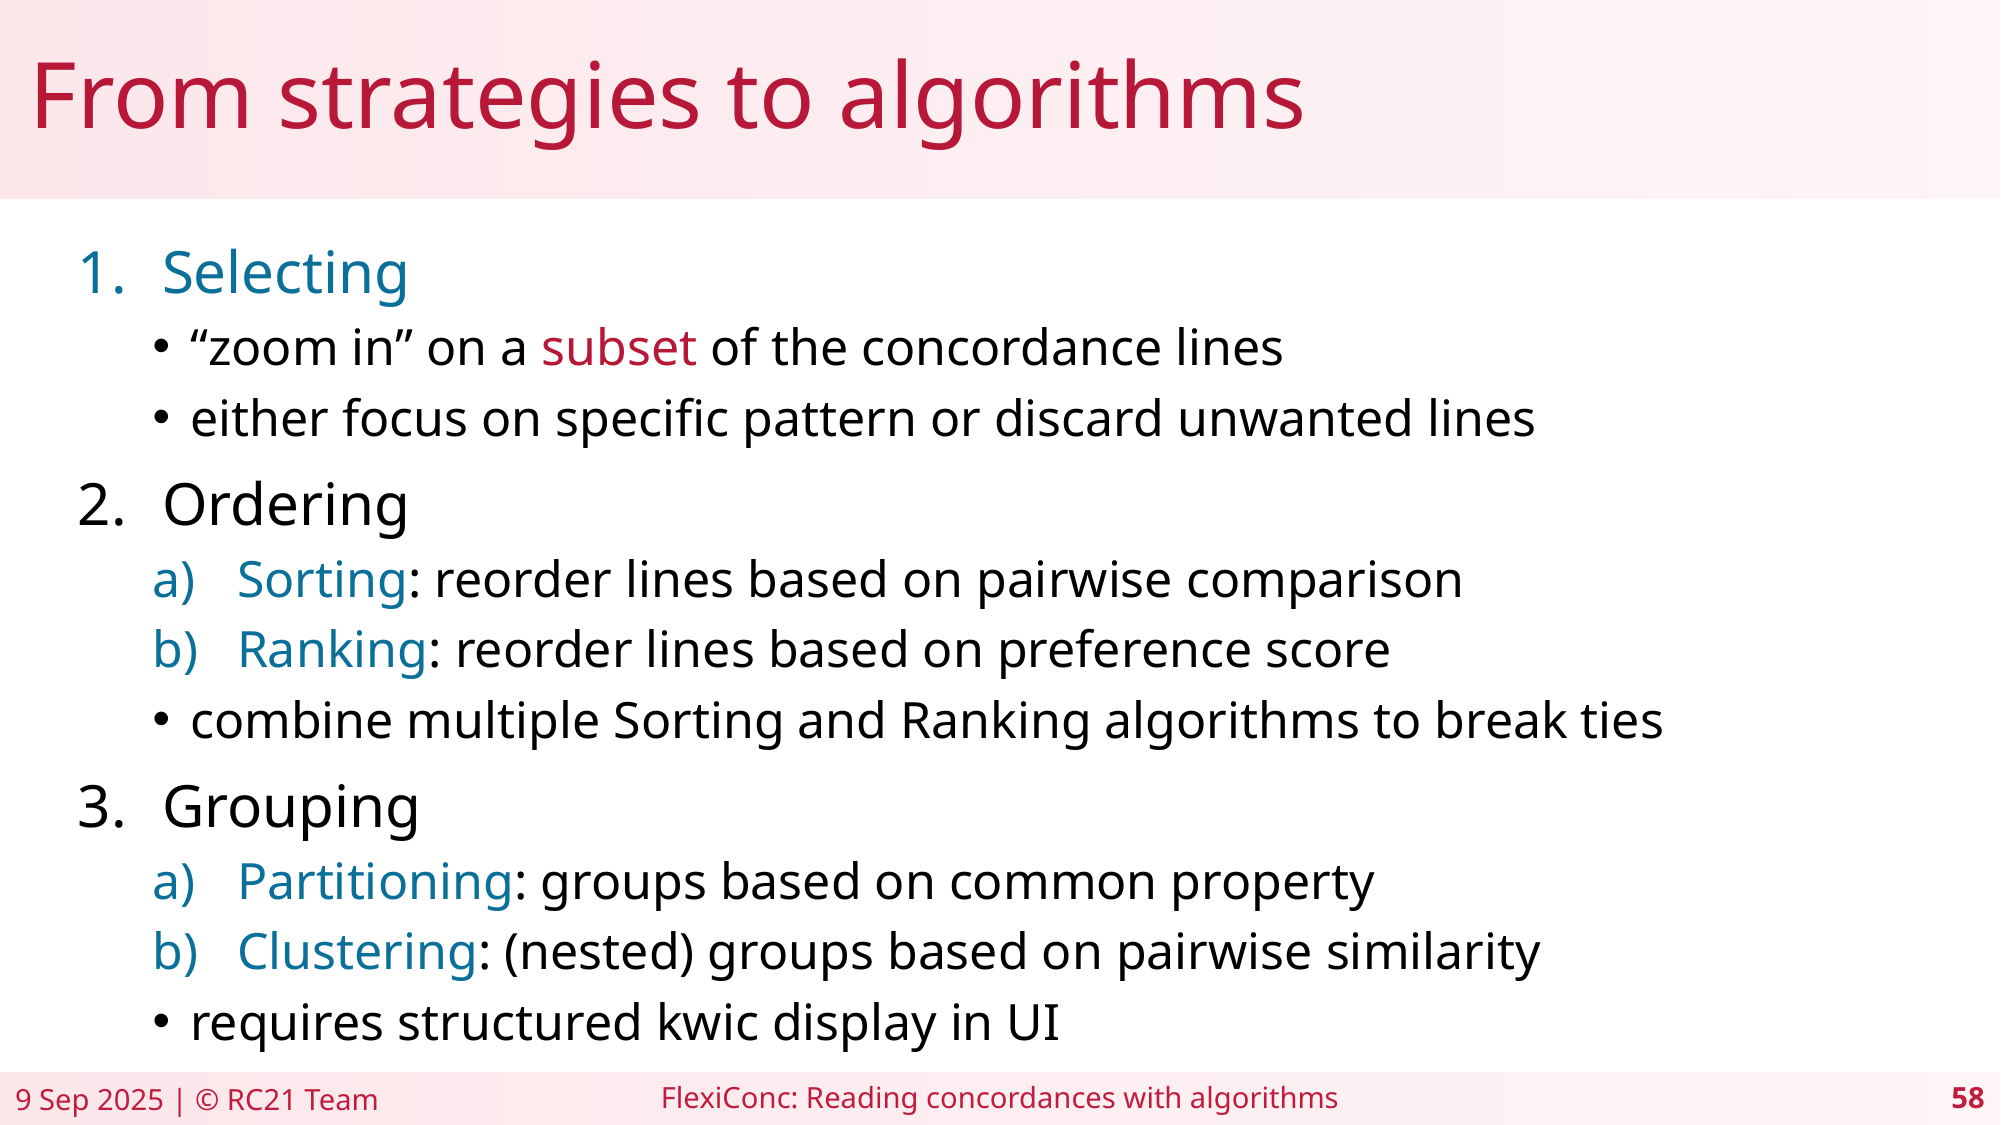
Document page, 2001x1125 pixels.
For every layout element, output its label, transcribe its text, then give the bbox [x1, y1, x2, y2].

footer FlexiConc: Reading concordances with algorithms [583, 1072, 1416, 1125]
title From strategies to algorithms [0, 0, 1863, 199]
slide_number 58 [1550, 1072, 2000, 1125]
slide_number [0, 1072, 450, 1125]
list Selecting “zoom in” on a subset of the concordance lines either focus on specific pattern or discard unwanted lines Ordering Sorting: reorder lines based on pairwise comparison Ranking: reorder lines based on preference score combine multiple Sorting and Ranking algorithms to break ties Grouping Partitioning: groups based on common property Clustering: (nested) groups based on pairwise similarity requires structured kwic display in UI [62, 227, 1938, 1077]
